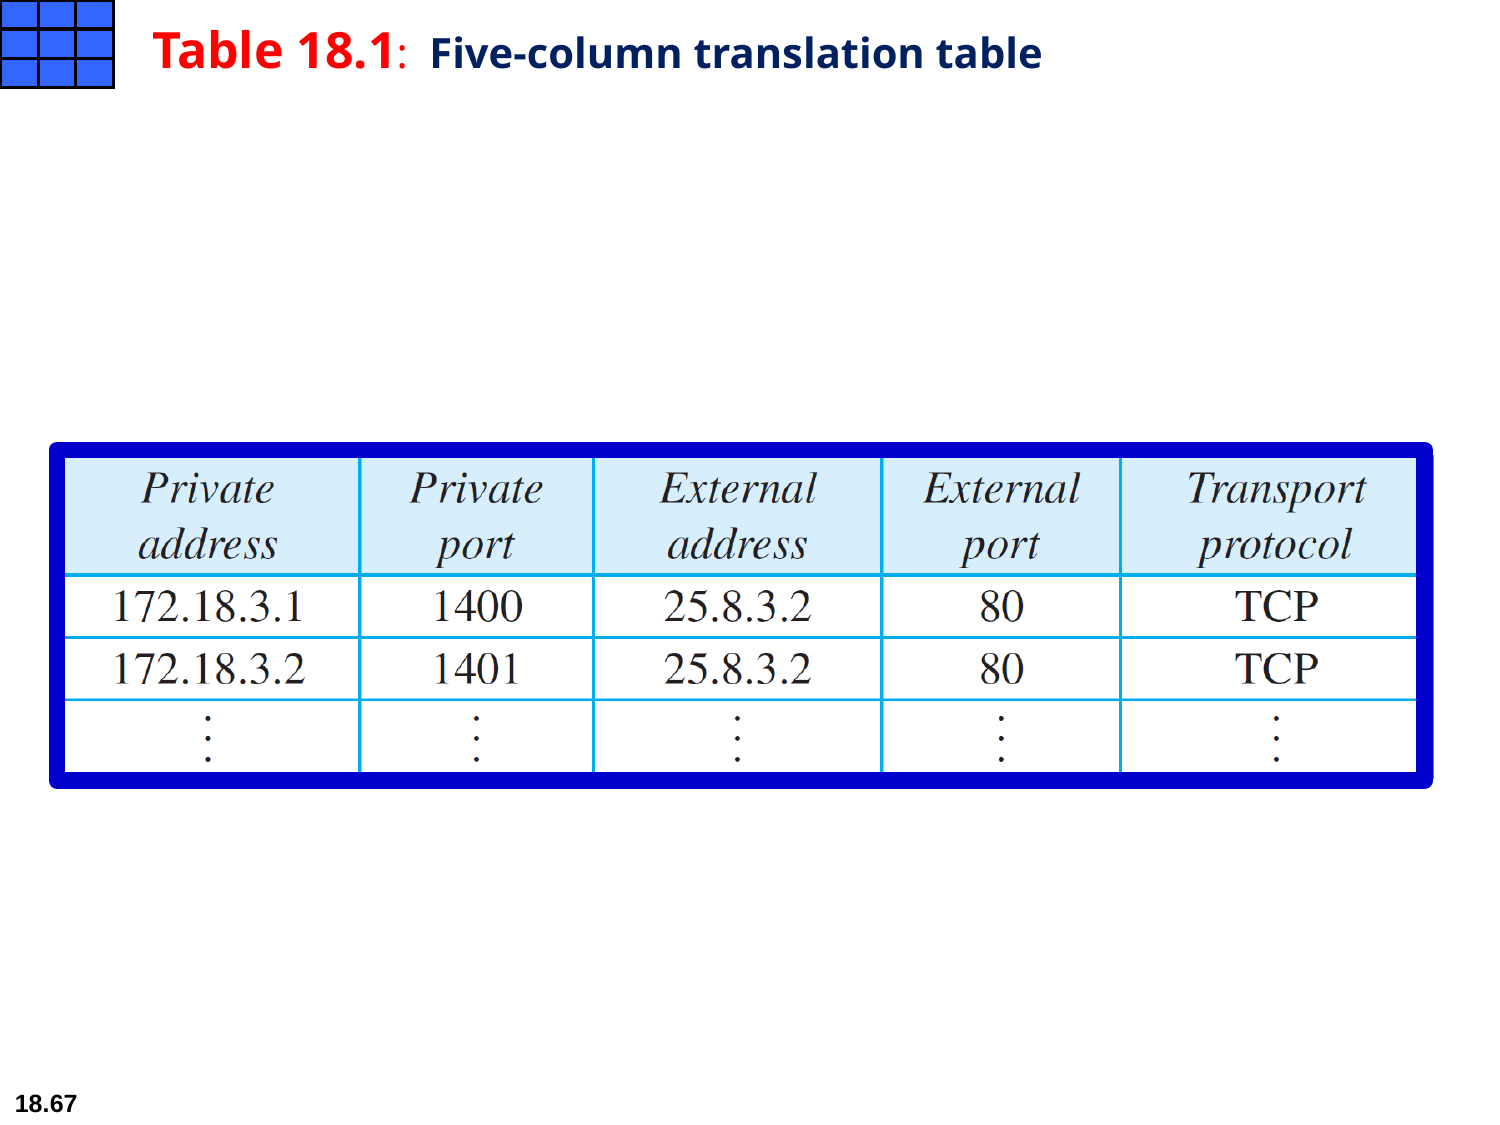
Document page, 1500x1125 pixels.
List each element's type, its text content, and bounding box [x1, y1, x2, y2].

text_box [0, 0, 114, 88]
text_box Table 18.1: Five-column translation table [137, 11, 1475, 87]
text_box 18.67 [0, 1049, 313, 1125]
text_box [40, 437, 1451, 794]
